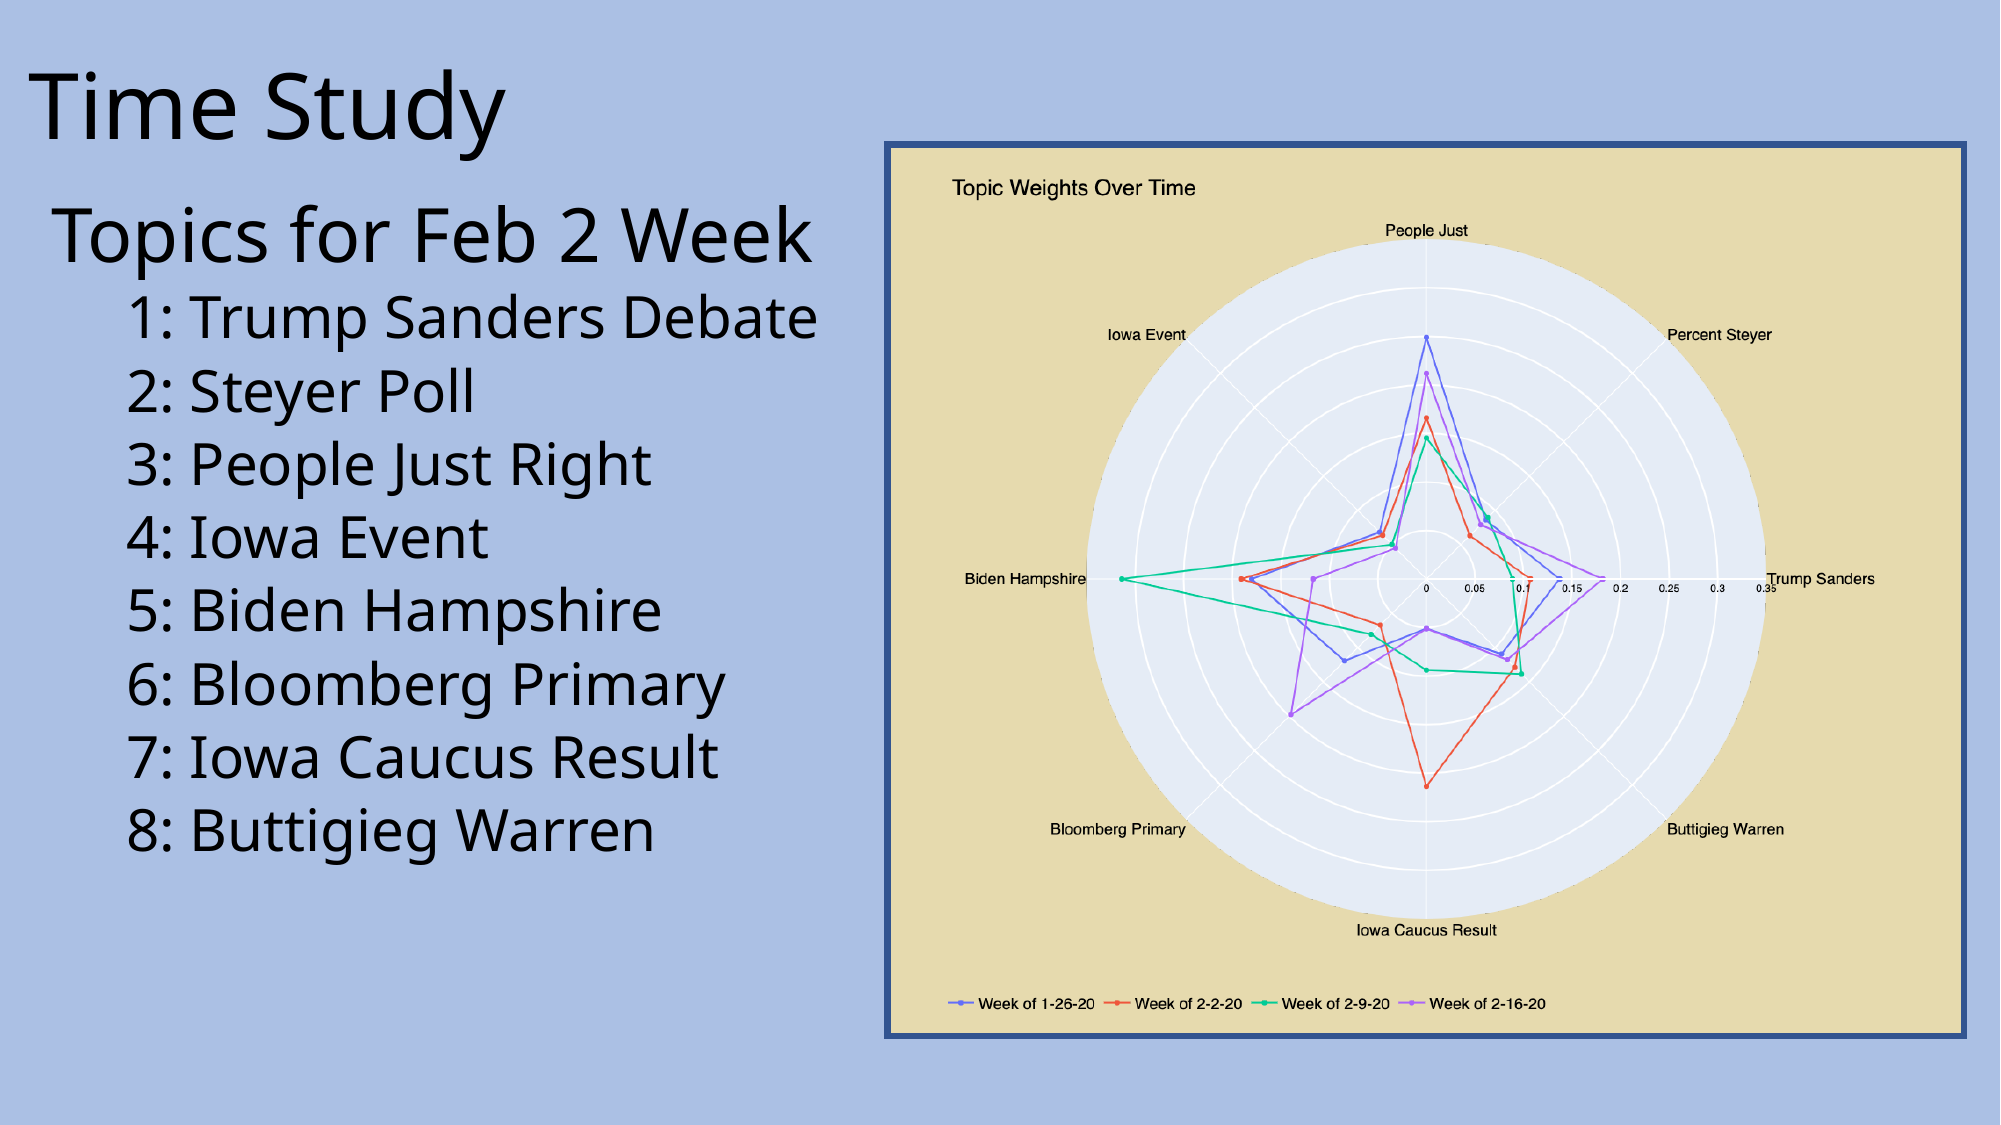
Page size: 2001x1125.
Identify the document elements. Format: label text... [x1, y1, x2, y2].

title Time Study [13, 1, 1739, 219]
text_box [886, 144, 1965, 1037]
text_box Topics for Feb 2 Week 1: Trump Sanders Debate 2: Steyer Poll 3: People Just Right 4: Iowa Event 5: Biden Hampshire 6: Bloomberg Primary 7: Iowa Caucus Result 8: Buttigieg Warren [35, 189, 864, 988]
picture [899, 151, 1953, 1030]
